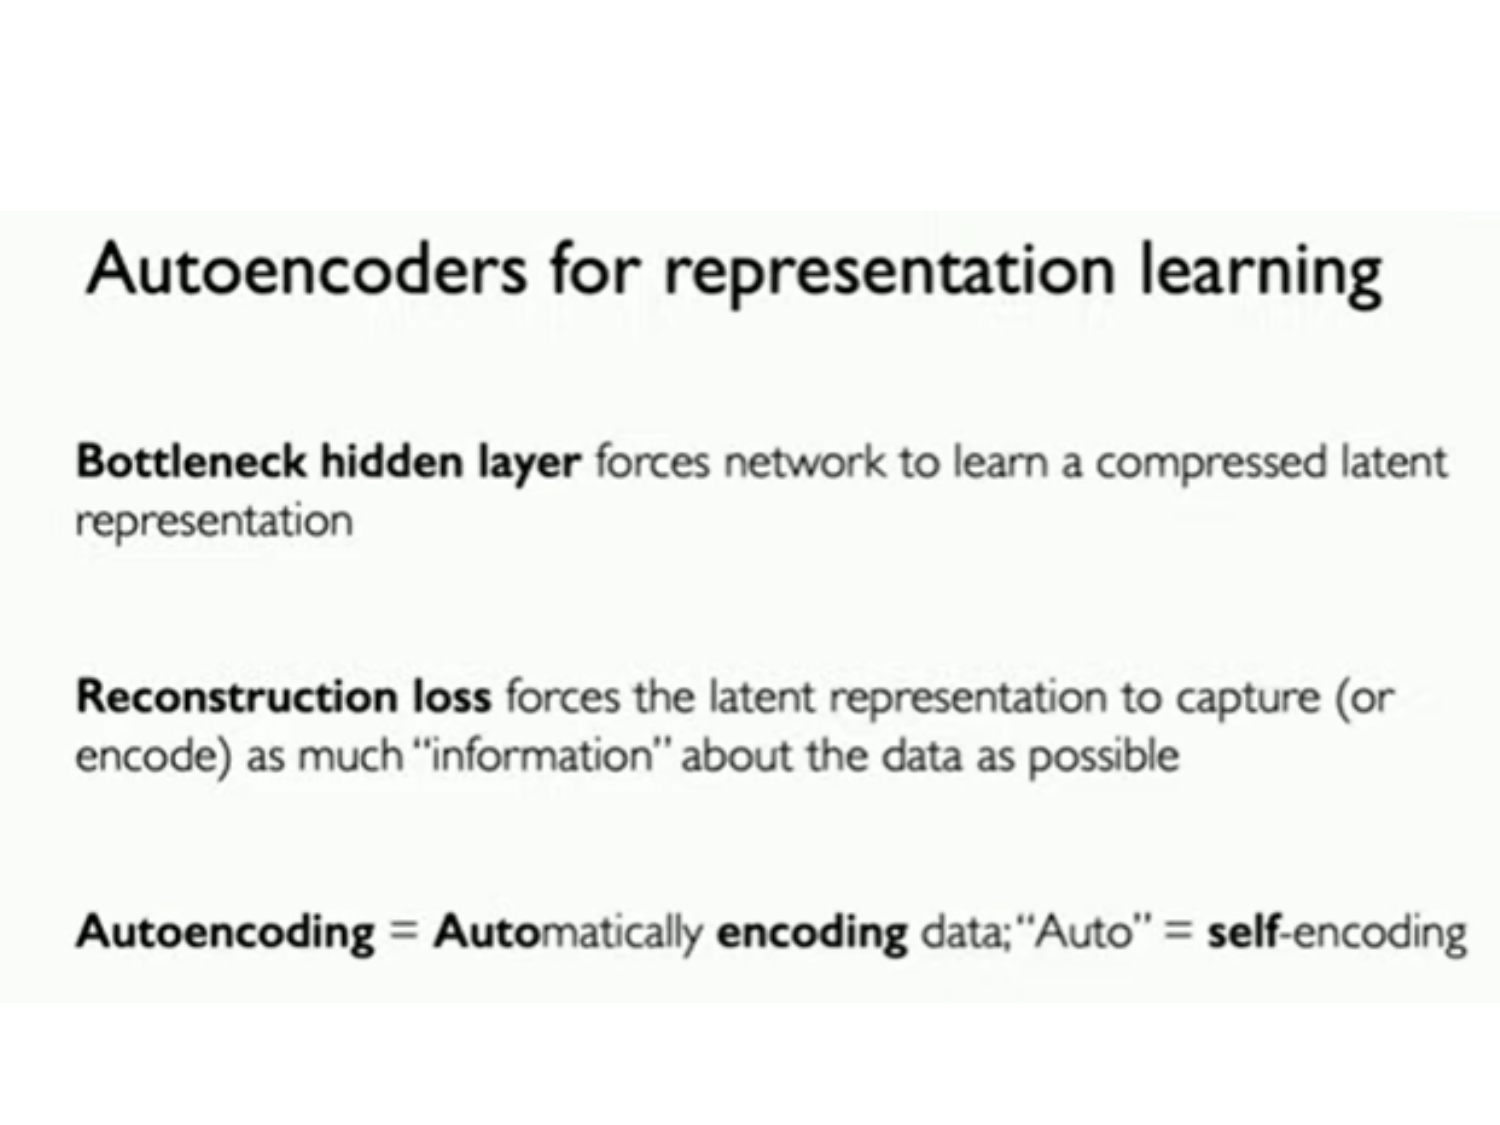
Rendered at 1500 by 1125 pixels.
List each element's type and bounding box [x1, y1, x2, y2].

picture [0, 211, 1500, 1003]
